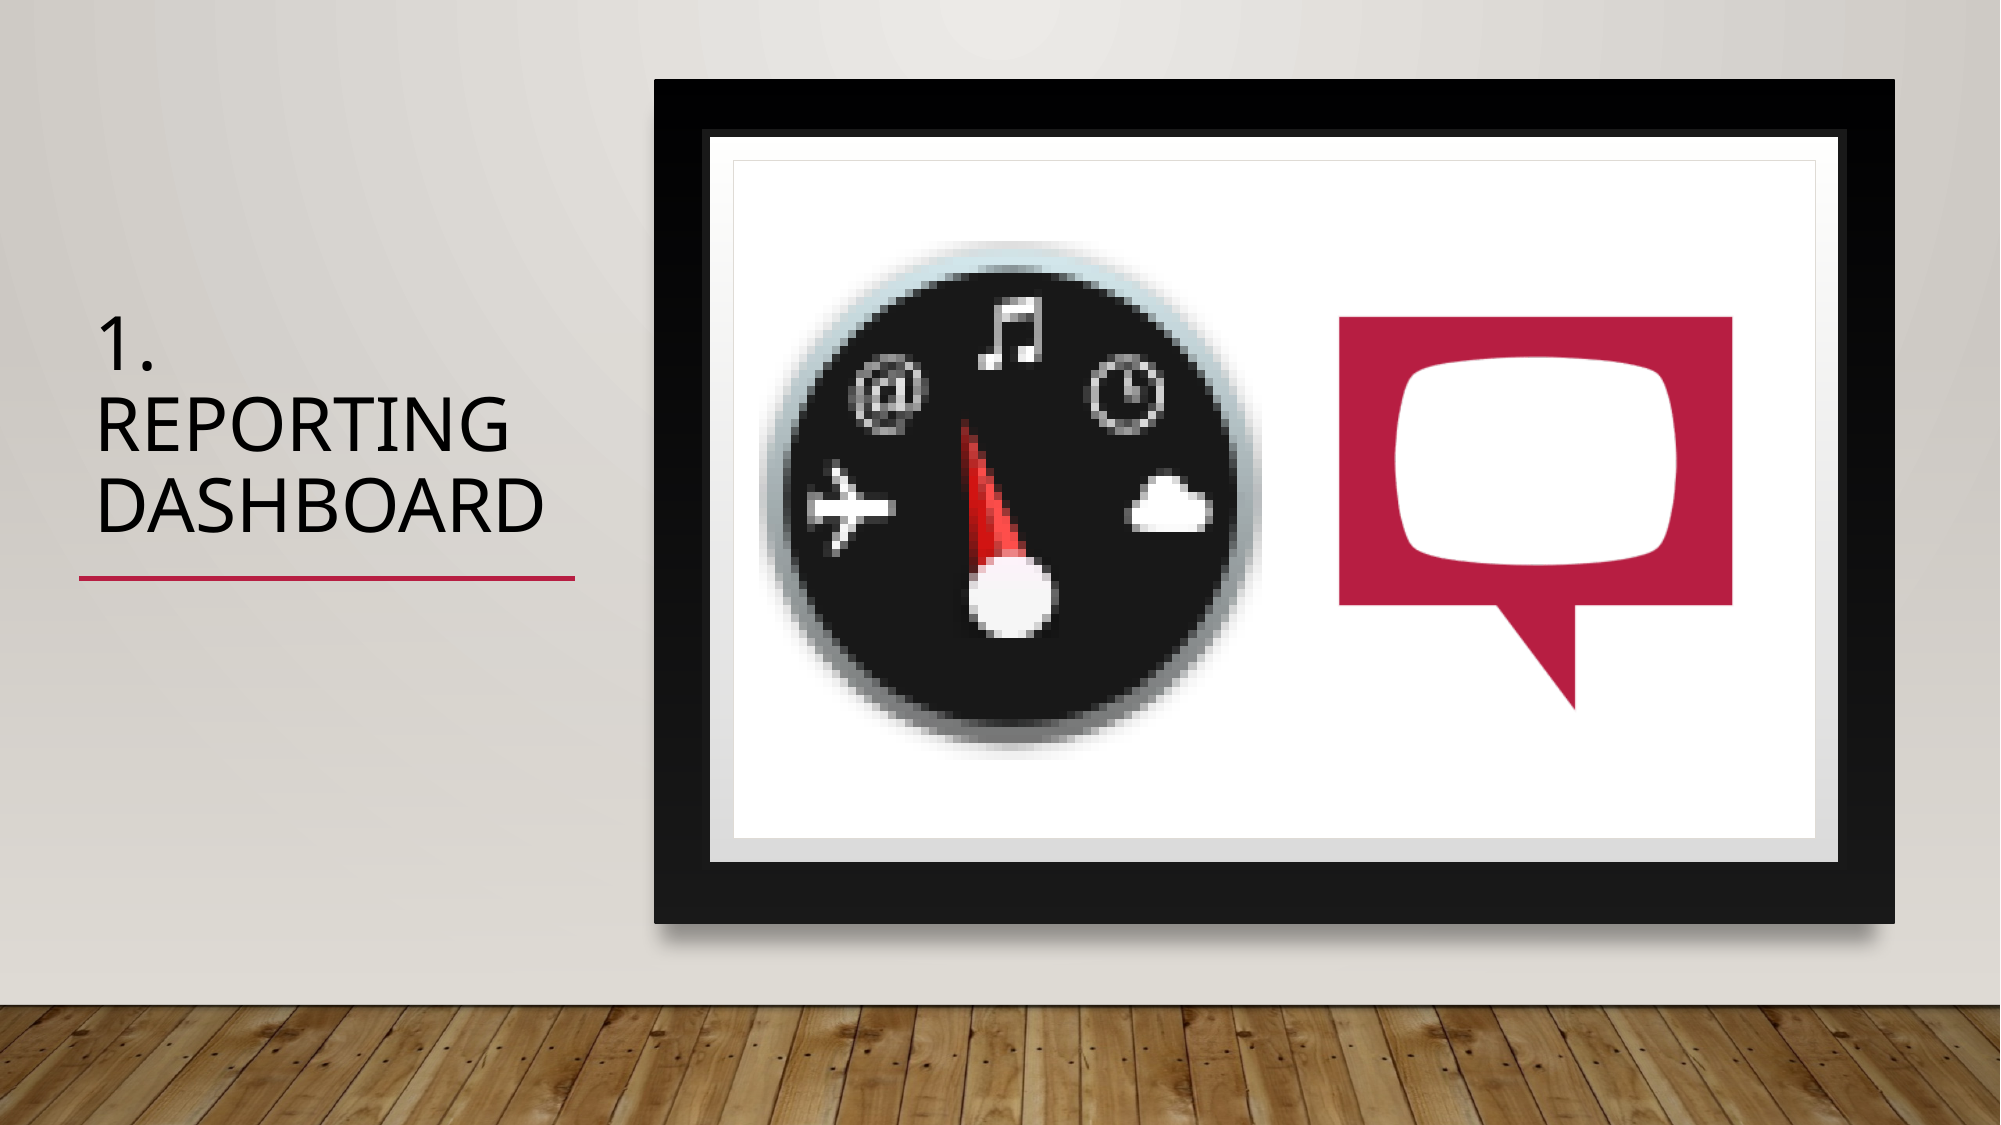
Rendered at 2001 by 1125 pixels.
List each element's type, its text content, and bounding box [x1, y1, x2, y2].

picture [0, 1006, 2000, 1125]
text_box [654, 78, 1895, 924]
text_box [0, 0, 2000, 330]
picture [1287, 249, 1790, 752]
title 1. Reporting dashboard [79, 241, 577, 549]
picture [759, 240, 1262, 760]
text_box [0, 330, 2000, 1004]
